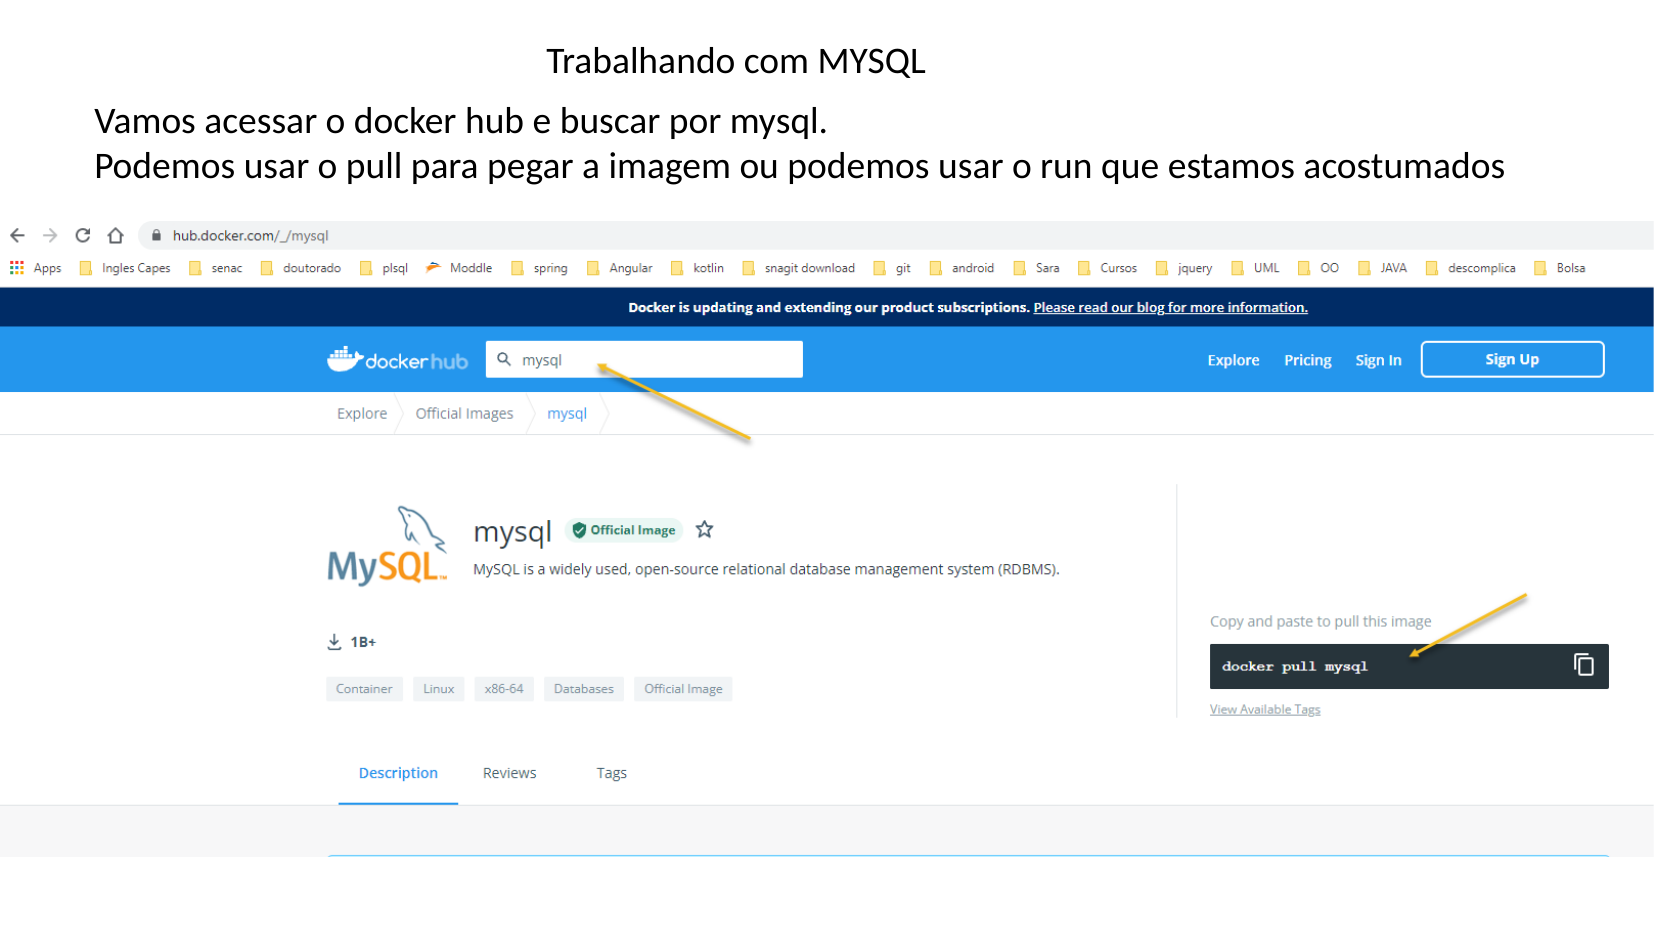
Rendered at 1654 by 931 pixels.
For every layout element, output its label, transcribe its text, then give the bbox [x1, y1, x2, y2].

text_box Trabalhando com MYSQL [531, 28, 945, 88]
text_box Vamos acessar o docker hub e buscar por mysql. Podemos usar o pull para pegar a imagem ou podemos usar o run que estamos acostumados [79, 88, 1536, 194]
picture [0, 221, 1654, 857]
